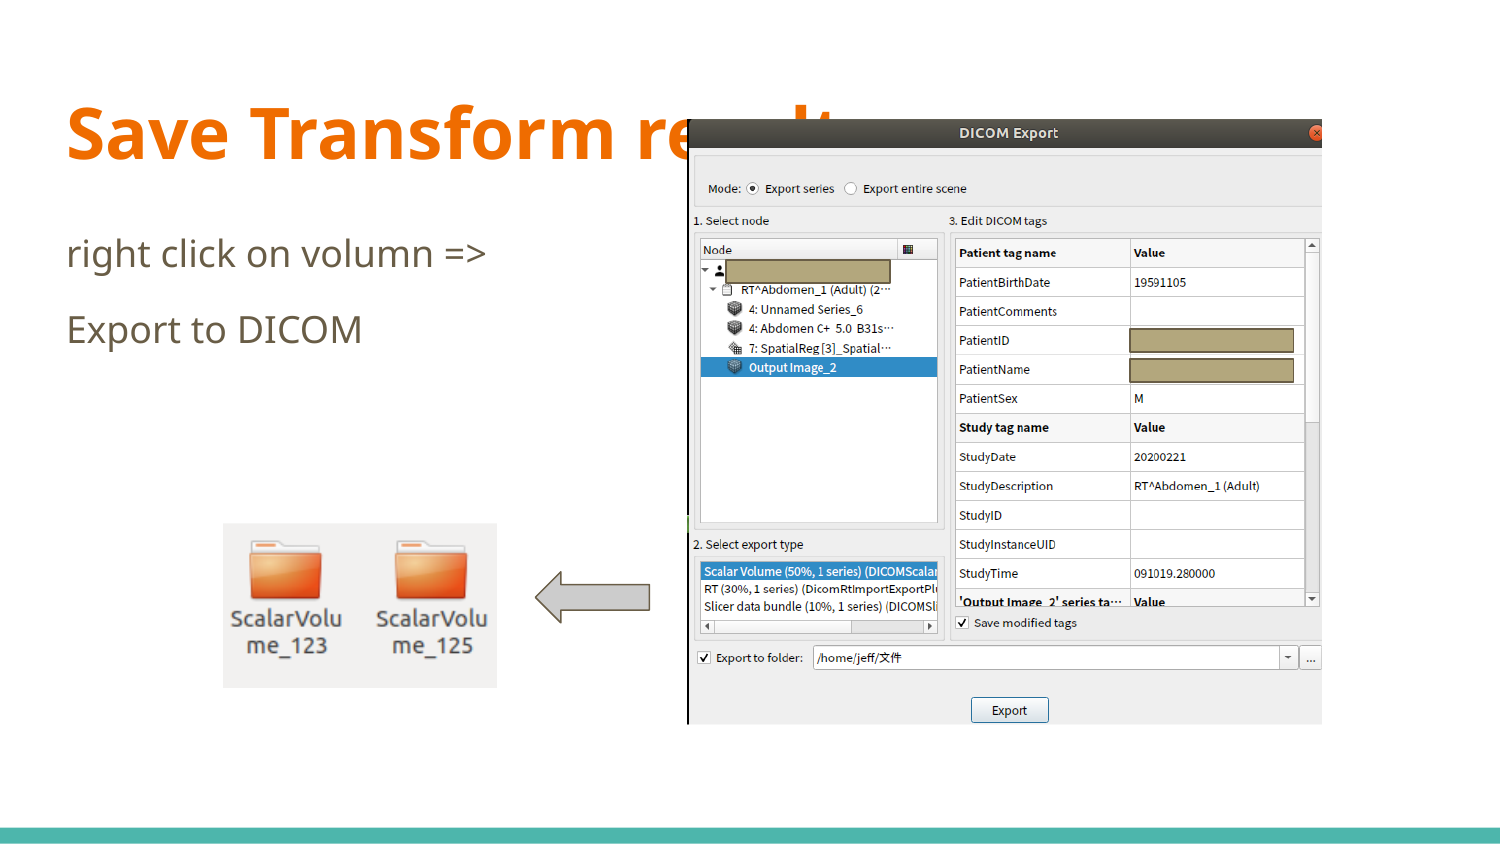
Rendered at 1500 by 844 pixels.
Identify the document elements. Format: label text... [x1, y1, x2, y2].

list right click on volumn => Export to DICOM [51, 207, 577, 750]
title Save Transform result [51, 72, 1449, 189]
picture [687, 119, 1322, 725]
picture [223, 522, 498, 689]
text_box [535, 571, 650, 623]
